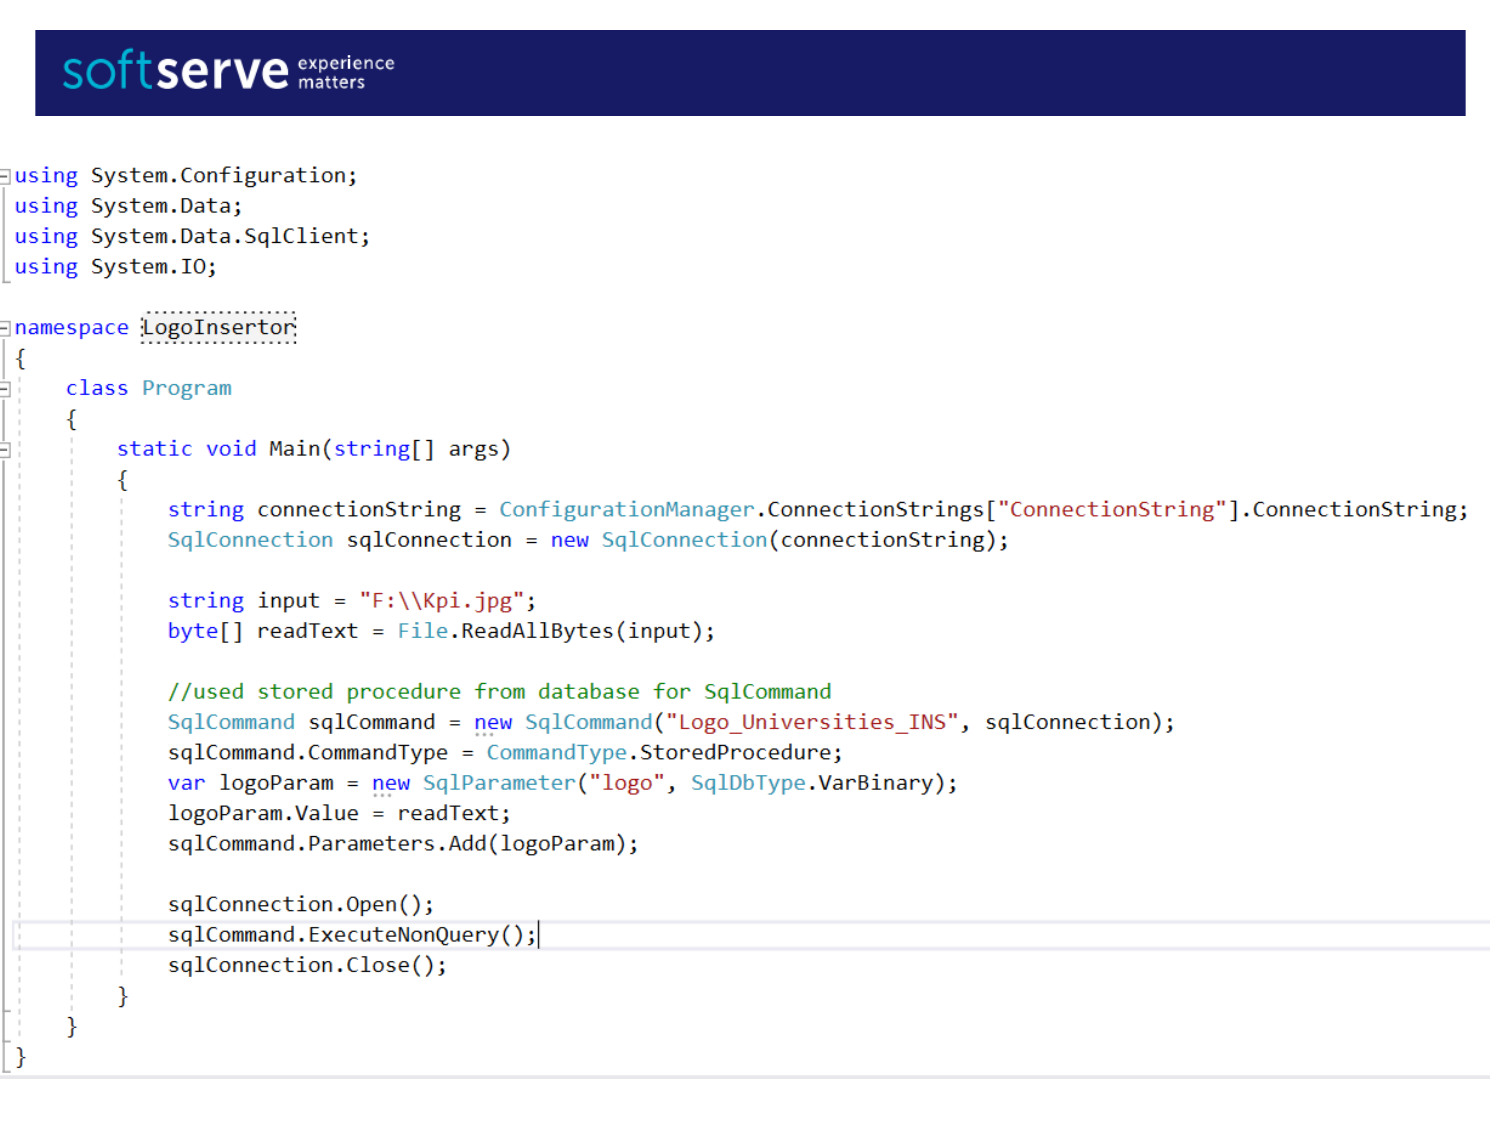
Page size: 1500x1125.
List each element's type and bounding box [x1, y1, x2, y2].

picture [0, 163, 1490, 1079]
